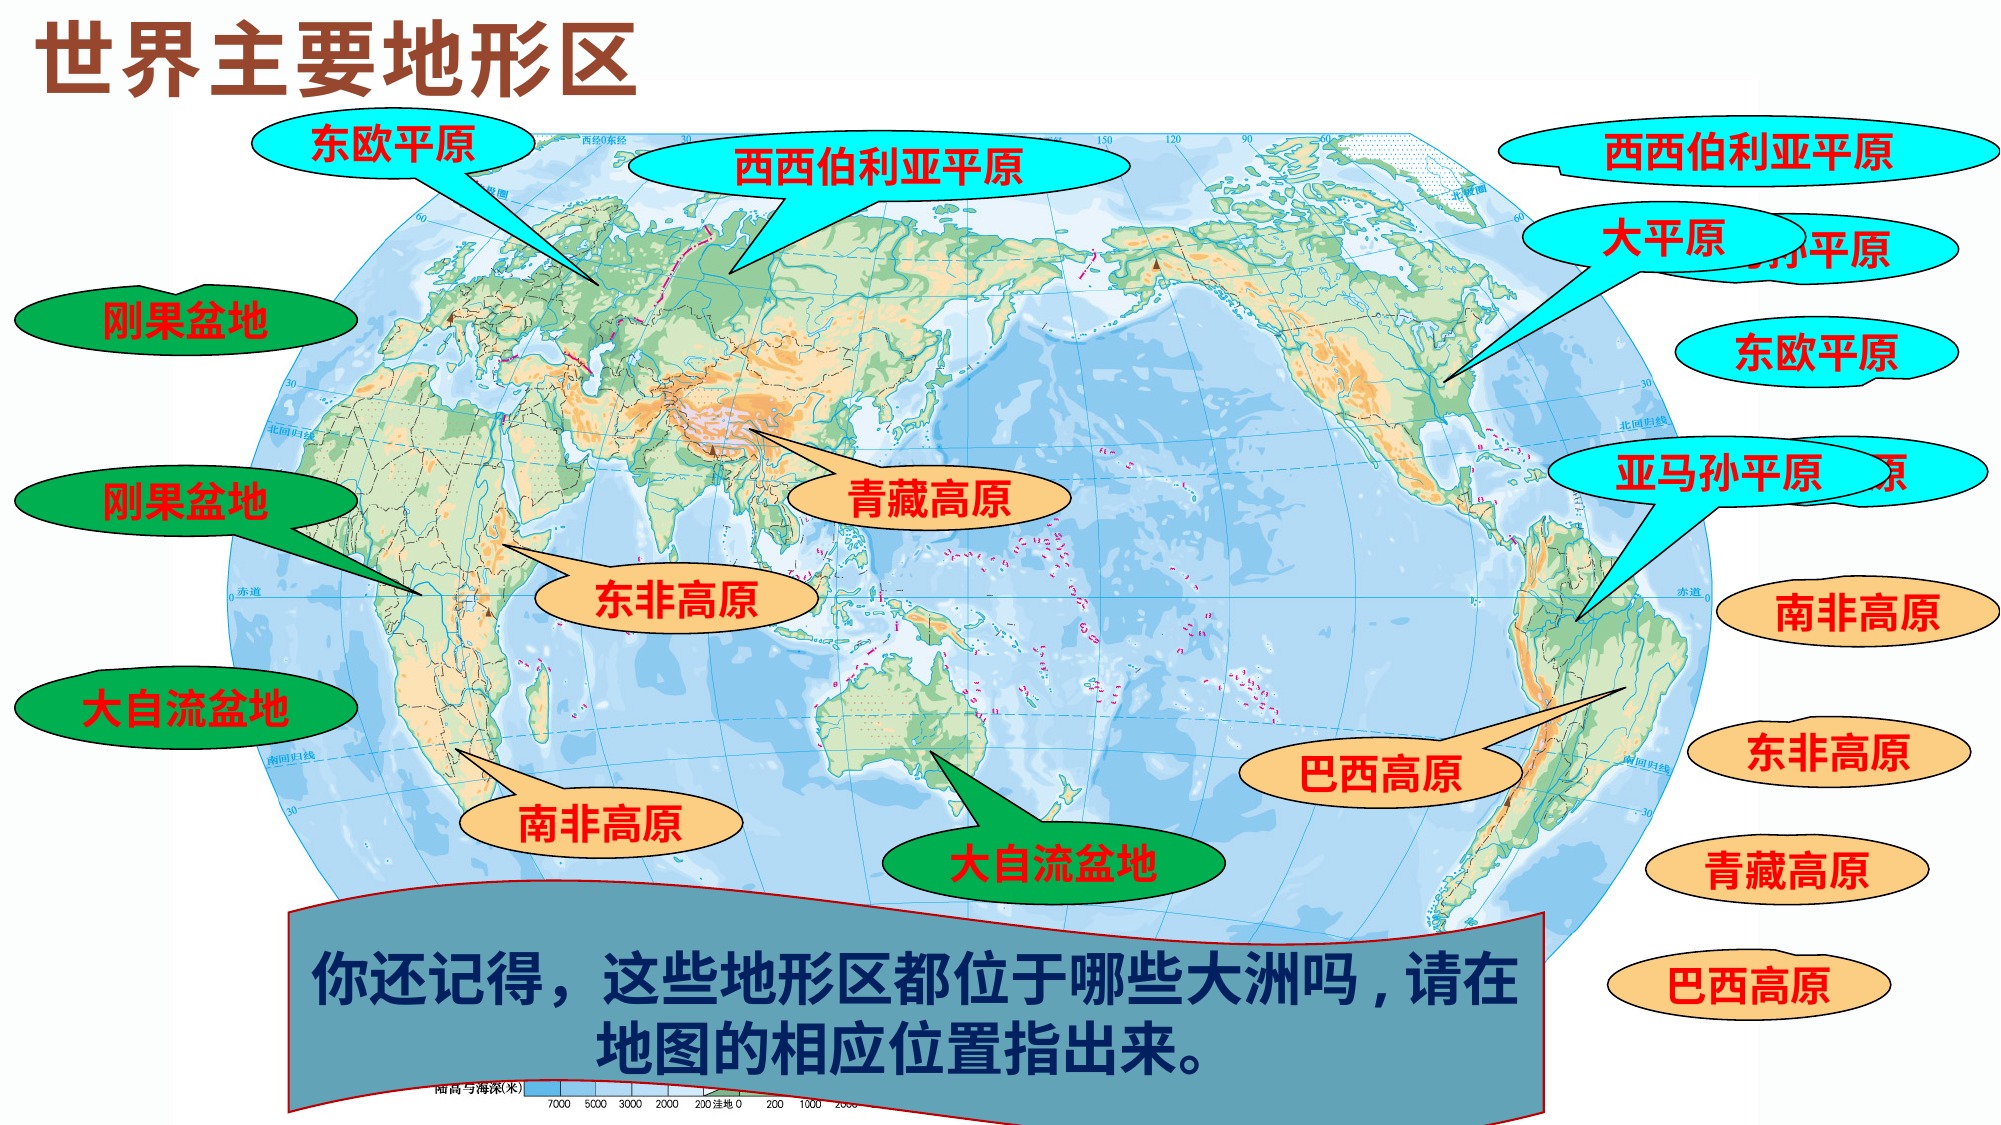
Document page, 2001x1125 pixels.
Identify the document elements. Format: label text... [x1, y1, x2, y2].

text_box 东欧平原 [1758, 316, 1959, 388]
text_box 大自流盆地 [14, 666, 173, 750]
text_box 青藏高原 [1758, 834, 1929, 905]
text_box 刚果盆地 [14, 285, 173, 356]
text_box 南非高原 [1758, 575, 2000, 647]
text_box 刚果盆地 [14, 465, 173, 537]
text_box 世界主要地形区 [17, 0, 656, 115]
text_box 大平原 [1758, 210, 1806, 264]
text_box 亚马孙平原 [1758, 213, 1959, 285]
text_box 东非高原 [1758, 716, 1971, 788]
text_box 西西伯利亚平原 [1758, 115, 2000, 187]
text_box 大平原 [1791, 436, 1988, 507]
text_box 亚马孙平原 [1758, 437, 1891, 507]
text_box 巴西高原 [1758, 949, 1891, 1021]
picture [173, 77, 1758, 1125]
